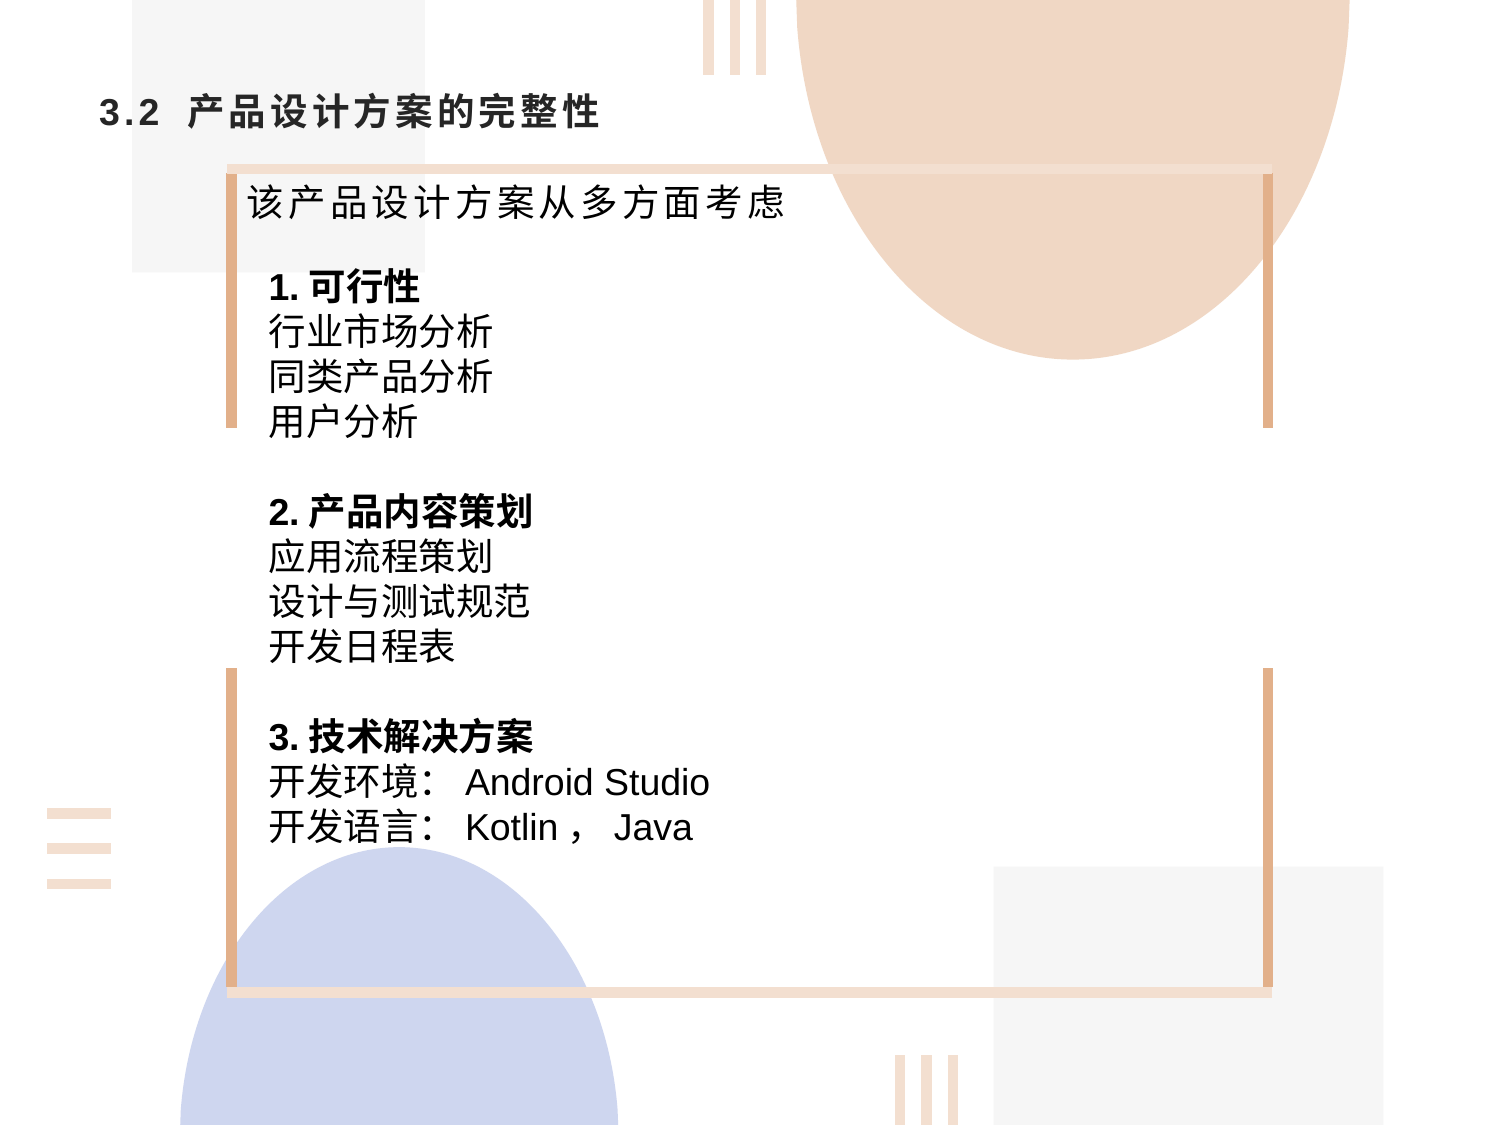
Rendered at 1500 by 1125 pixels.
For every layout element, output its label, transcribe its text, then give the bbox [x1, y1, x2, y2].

text_box 该产品设计方案从多方面考虑 [230, 172, 1269, 995]
title 3.2 产品设计方案的完整性 [82, 81, 1418, 137]
text_box 1.可行性 行业市场分析 同类产品分析 用户分析 2.产品内容策划 应用流程策划 设计与测试规范 开发日程表 3.技术解决方案 开发环境：Android Studio 开发语言：Kotlin，Java [253, 255, 1246, 855]
